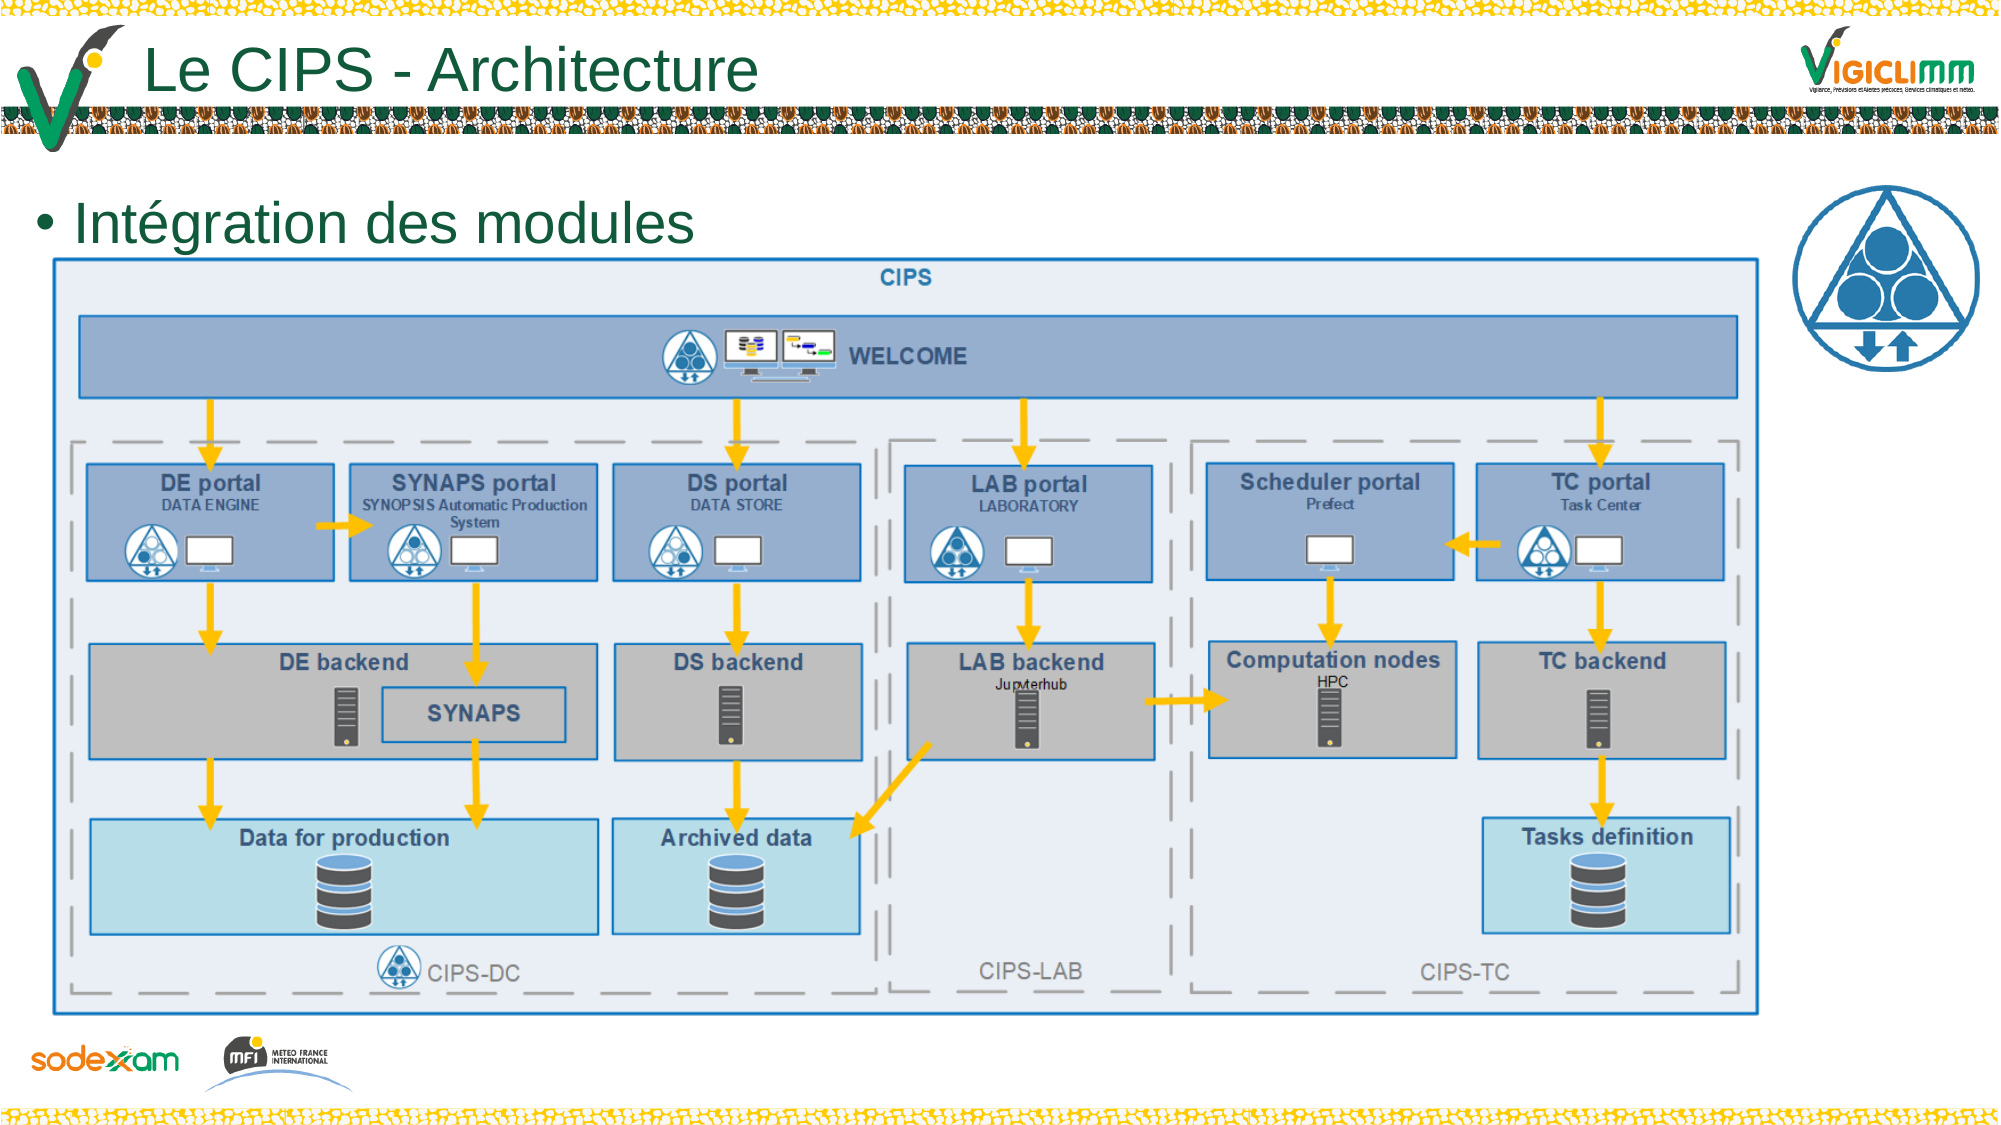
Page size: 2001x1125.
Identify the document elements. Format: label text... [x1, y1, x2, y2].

list Le CIPS - Architecture [128, 29, 1772, 105]
picture [1, 0, 1999, 1125]
list Intégration des modules [20, 185, 1980, 383]
